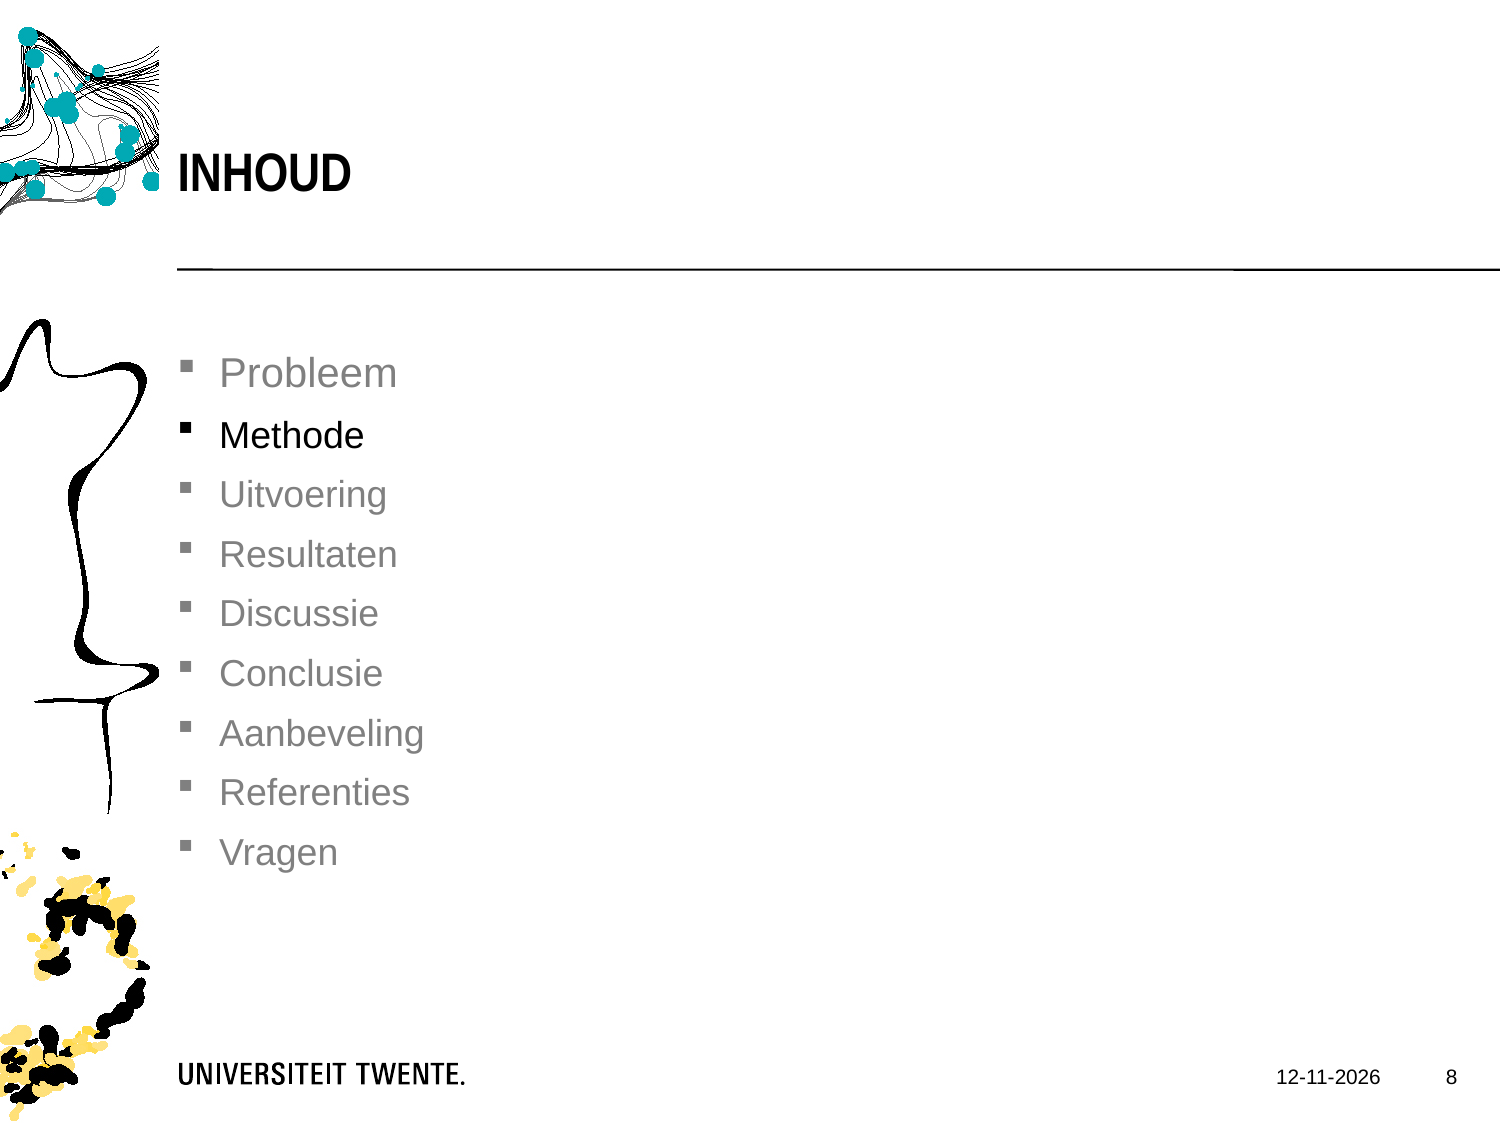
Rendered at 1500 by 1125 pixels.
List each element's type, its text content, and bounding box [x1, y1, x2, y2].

picture [0, 0, 159, 1125]
list Probleem Methode Uitvoering Resultaten Discussie Conclusie Aanbeveling Referenties Vragen [176, 336, 1458, 921]
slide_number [1241, 1049, 1395, 1125]
slide_number 8 [1395, 1049, 1458, 1125]
list Inhoud [177, 81, 1454, 203]
